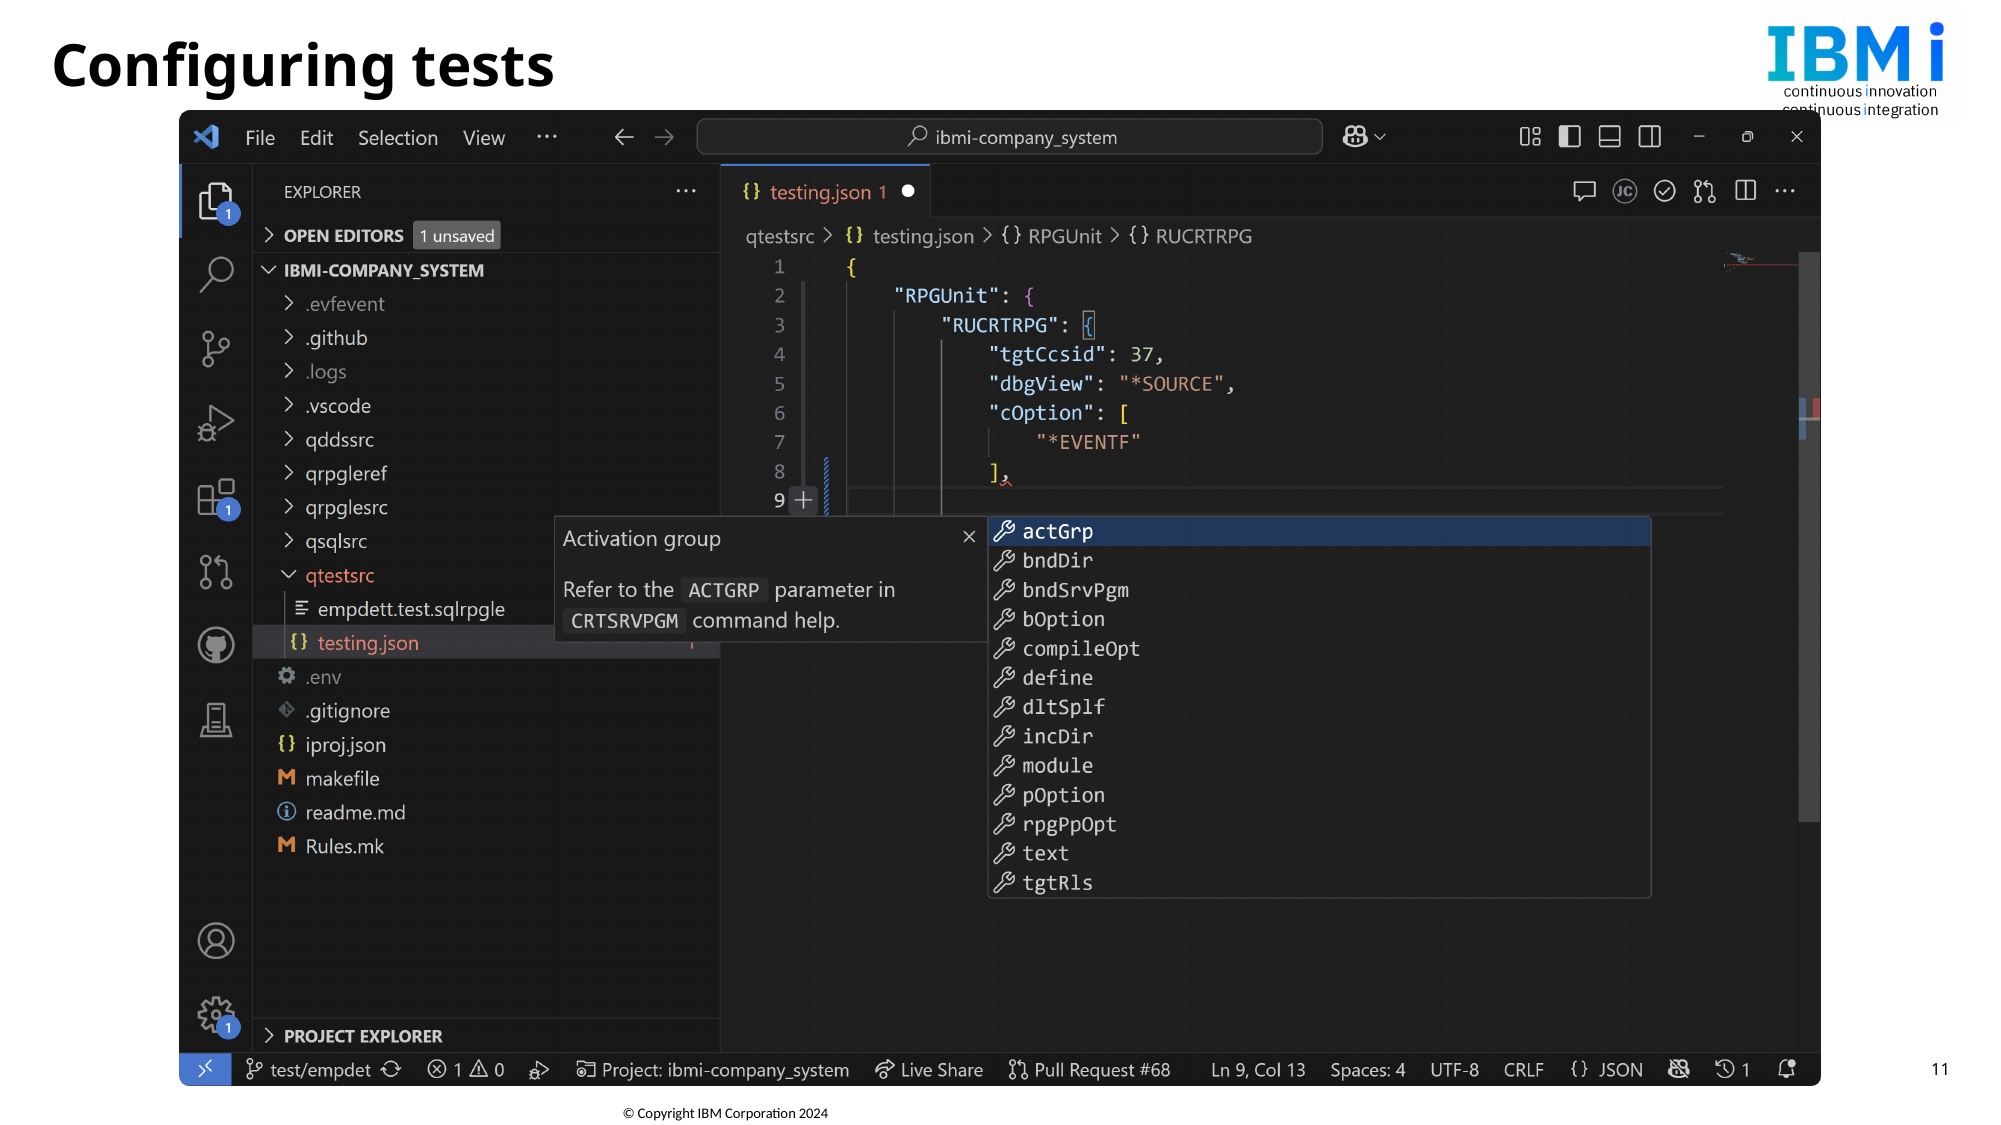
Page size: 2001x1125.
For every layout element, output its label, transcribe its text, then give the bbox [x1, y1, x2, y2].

title Configuring tests [51, 36, 1721, 101]
slide_number 11 [1824, 1055, 1950, 1086]
picture [179, 5, 1961, 1086]
